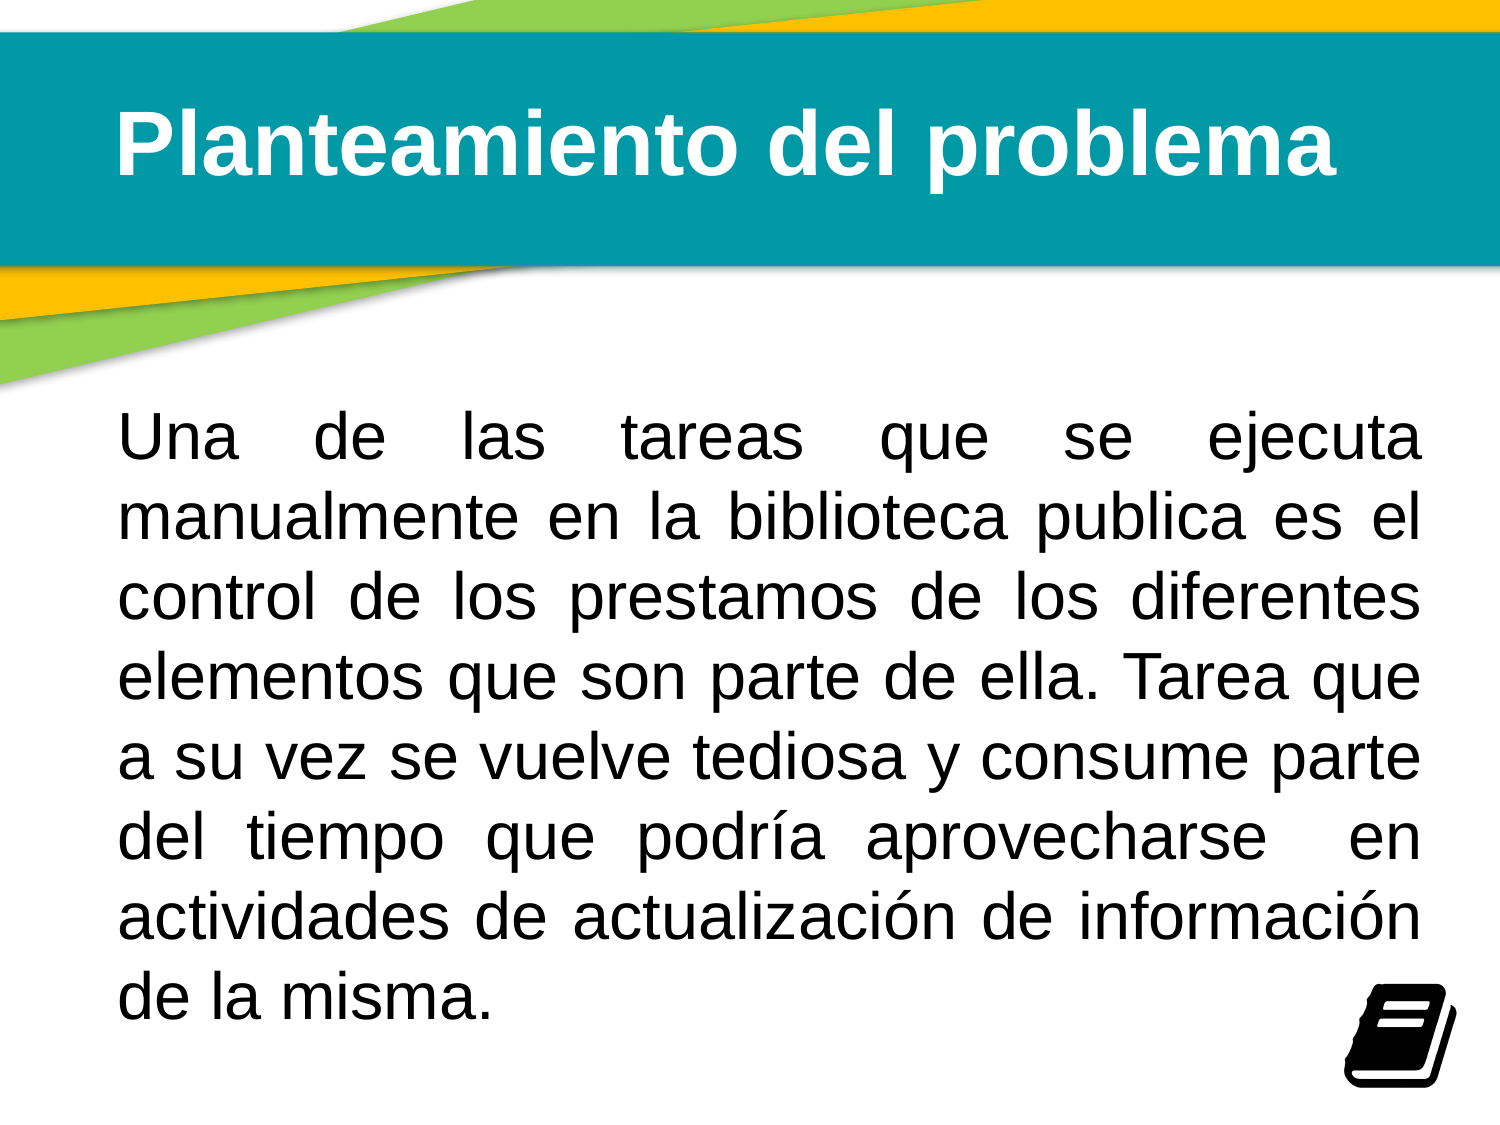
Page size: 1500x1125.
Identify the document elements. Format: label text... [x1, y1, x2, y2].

text_box Planteamiento del problema [99, 68, 1500, 210]
text_box Una de las tareas que se ejecuta manualmente en la biblioteca publica es el control de los prestamos de los diferentes elementos que son parte de ella. Tarea que a su vez se vuelve tediosa y consume parte del tiempo que podría aprovecharse en actividades de actualización de información de la misma. [102, 372, 1439, 1053]
picture [1339, 979, 1468, 1093]
